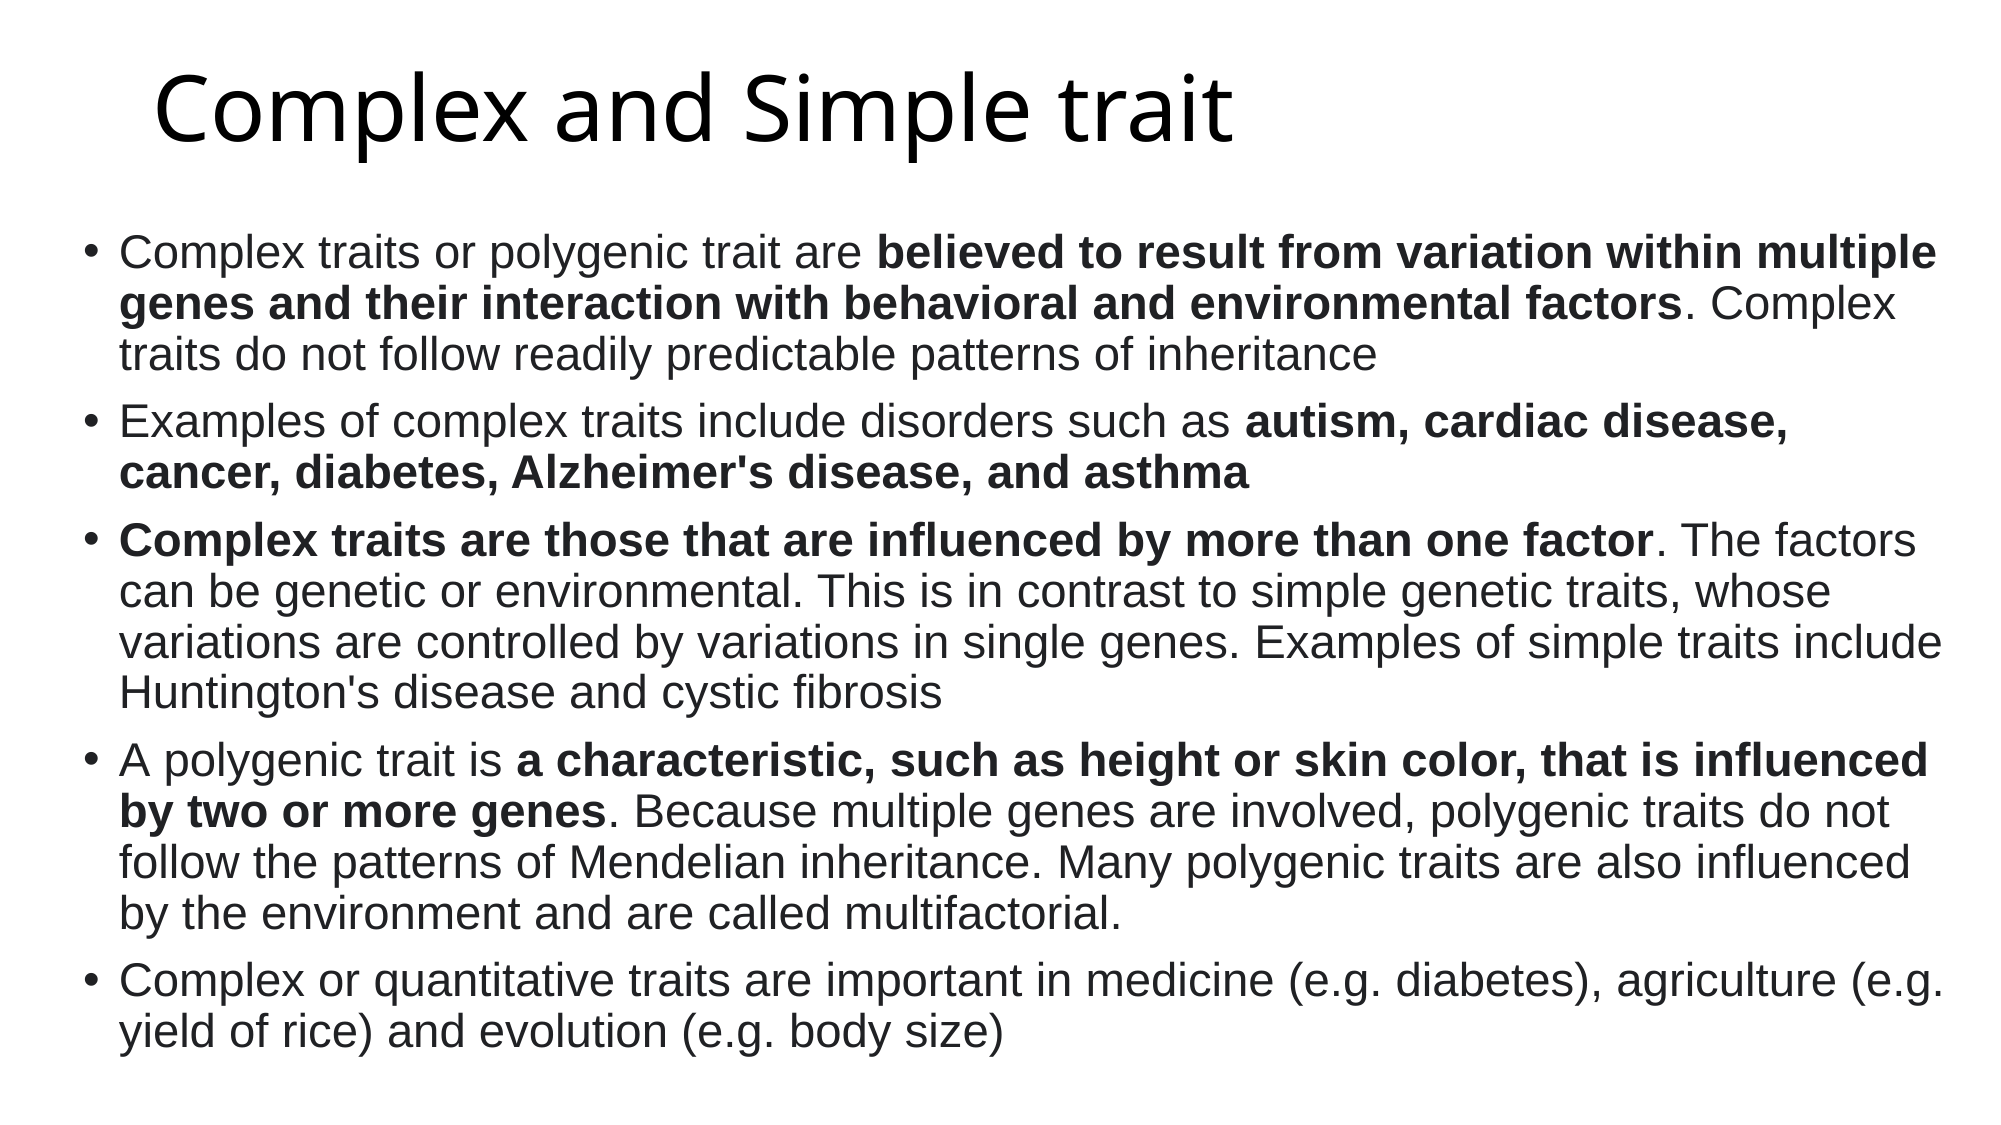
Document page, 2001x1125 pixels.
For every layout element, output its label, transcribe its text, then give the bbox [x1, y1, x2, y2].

list Complex traits or polygenic trait are believed to result from variation within multiple genes and their interaction with behavioral and environmental factors. Complex traits do not follow readily predictable patterns of inheritance Examples of complex traits include disorders such as autism, cardiac disease, cancer, diabetes, Alzheimer's disease, and asthma Complex traits are those that are influenced by more than one factor. The factors can be genetic or environmental. This is in contrast to simple genetic traits, whose variations are controlled by variations in single genes. Examples of simple traits include Huntington's disease and cystic fibrosis A polygenic trait is a characteristic, such as height or skin color, that is influenced by two or more genes. Because multiple genes are involved, polygenic traits do not follow the patterns of Mendelian inheritance. Many polygenic traits are also influenced by the environment and are called multifactorial. Complex or quantitative traits are important in medicine (e.g. diabetes), agriculture (e.g. yield of rice) and evolution (e.g. body size) [68, 220, 1980, 1071]
title Complex and Simple trait [137, 3, 1863, 220]
